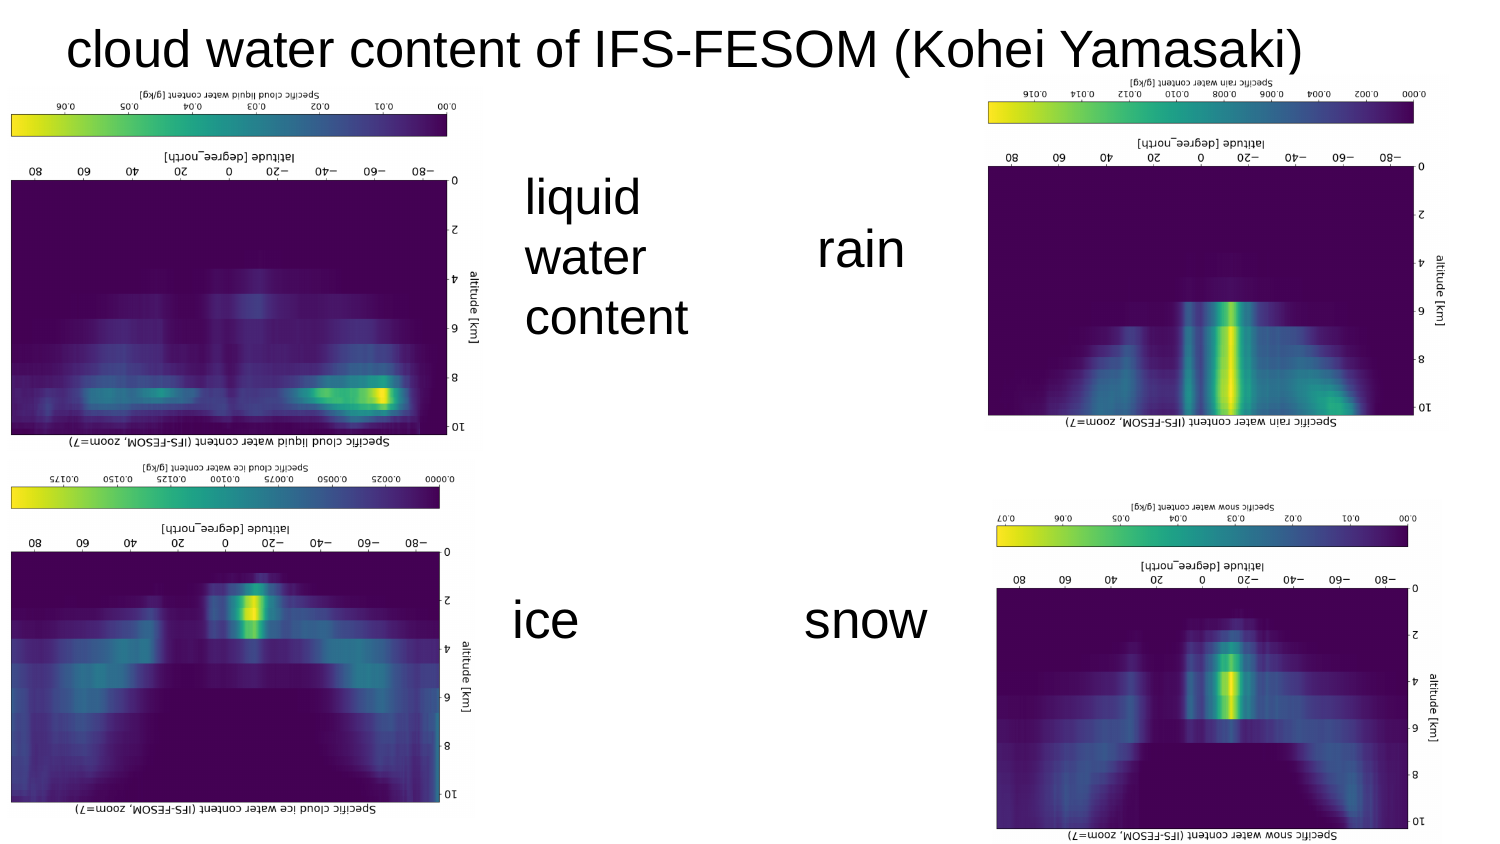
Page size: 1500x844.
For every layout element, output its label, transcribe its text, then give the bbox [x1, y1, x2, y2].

picture [7, 85, 483, 452]
title rain [802, 199, 979, 294]
picture [7, 459, 475, 818]
picture [992, 499, 1442, 844]
title ice [497, 570, 789, 664]
title cloud water content of IFS-FESOM (Kohei Yamasaki) [51, 0, 1449, 94]
picture [984, 74, 1450, 432]
title liquid water content [509, 149, 882, 360]
title snow [789, 570, 987, 664]
